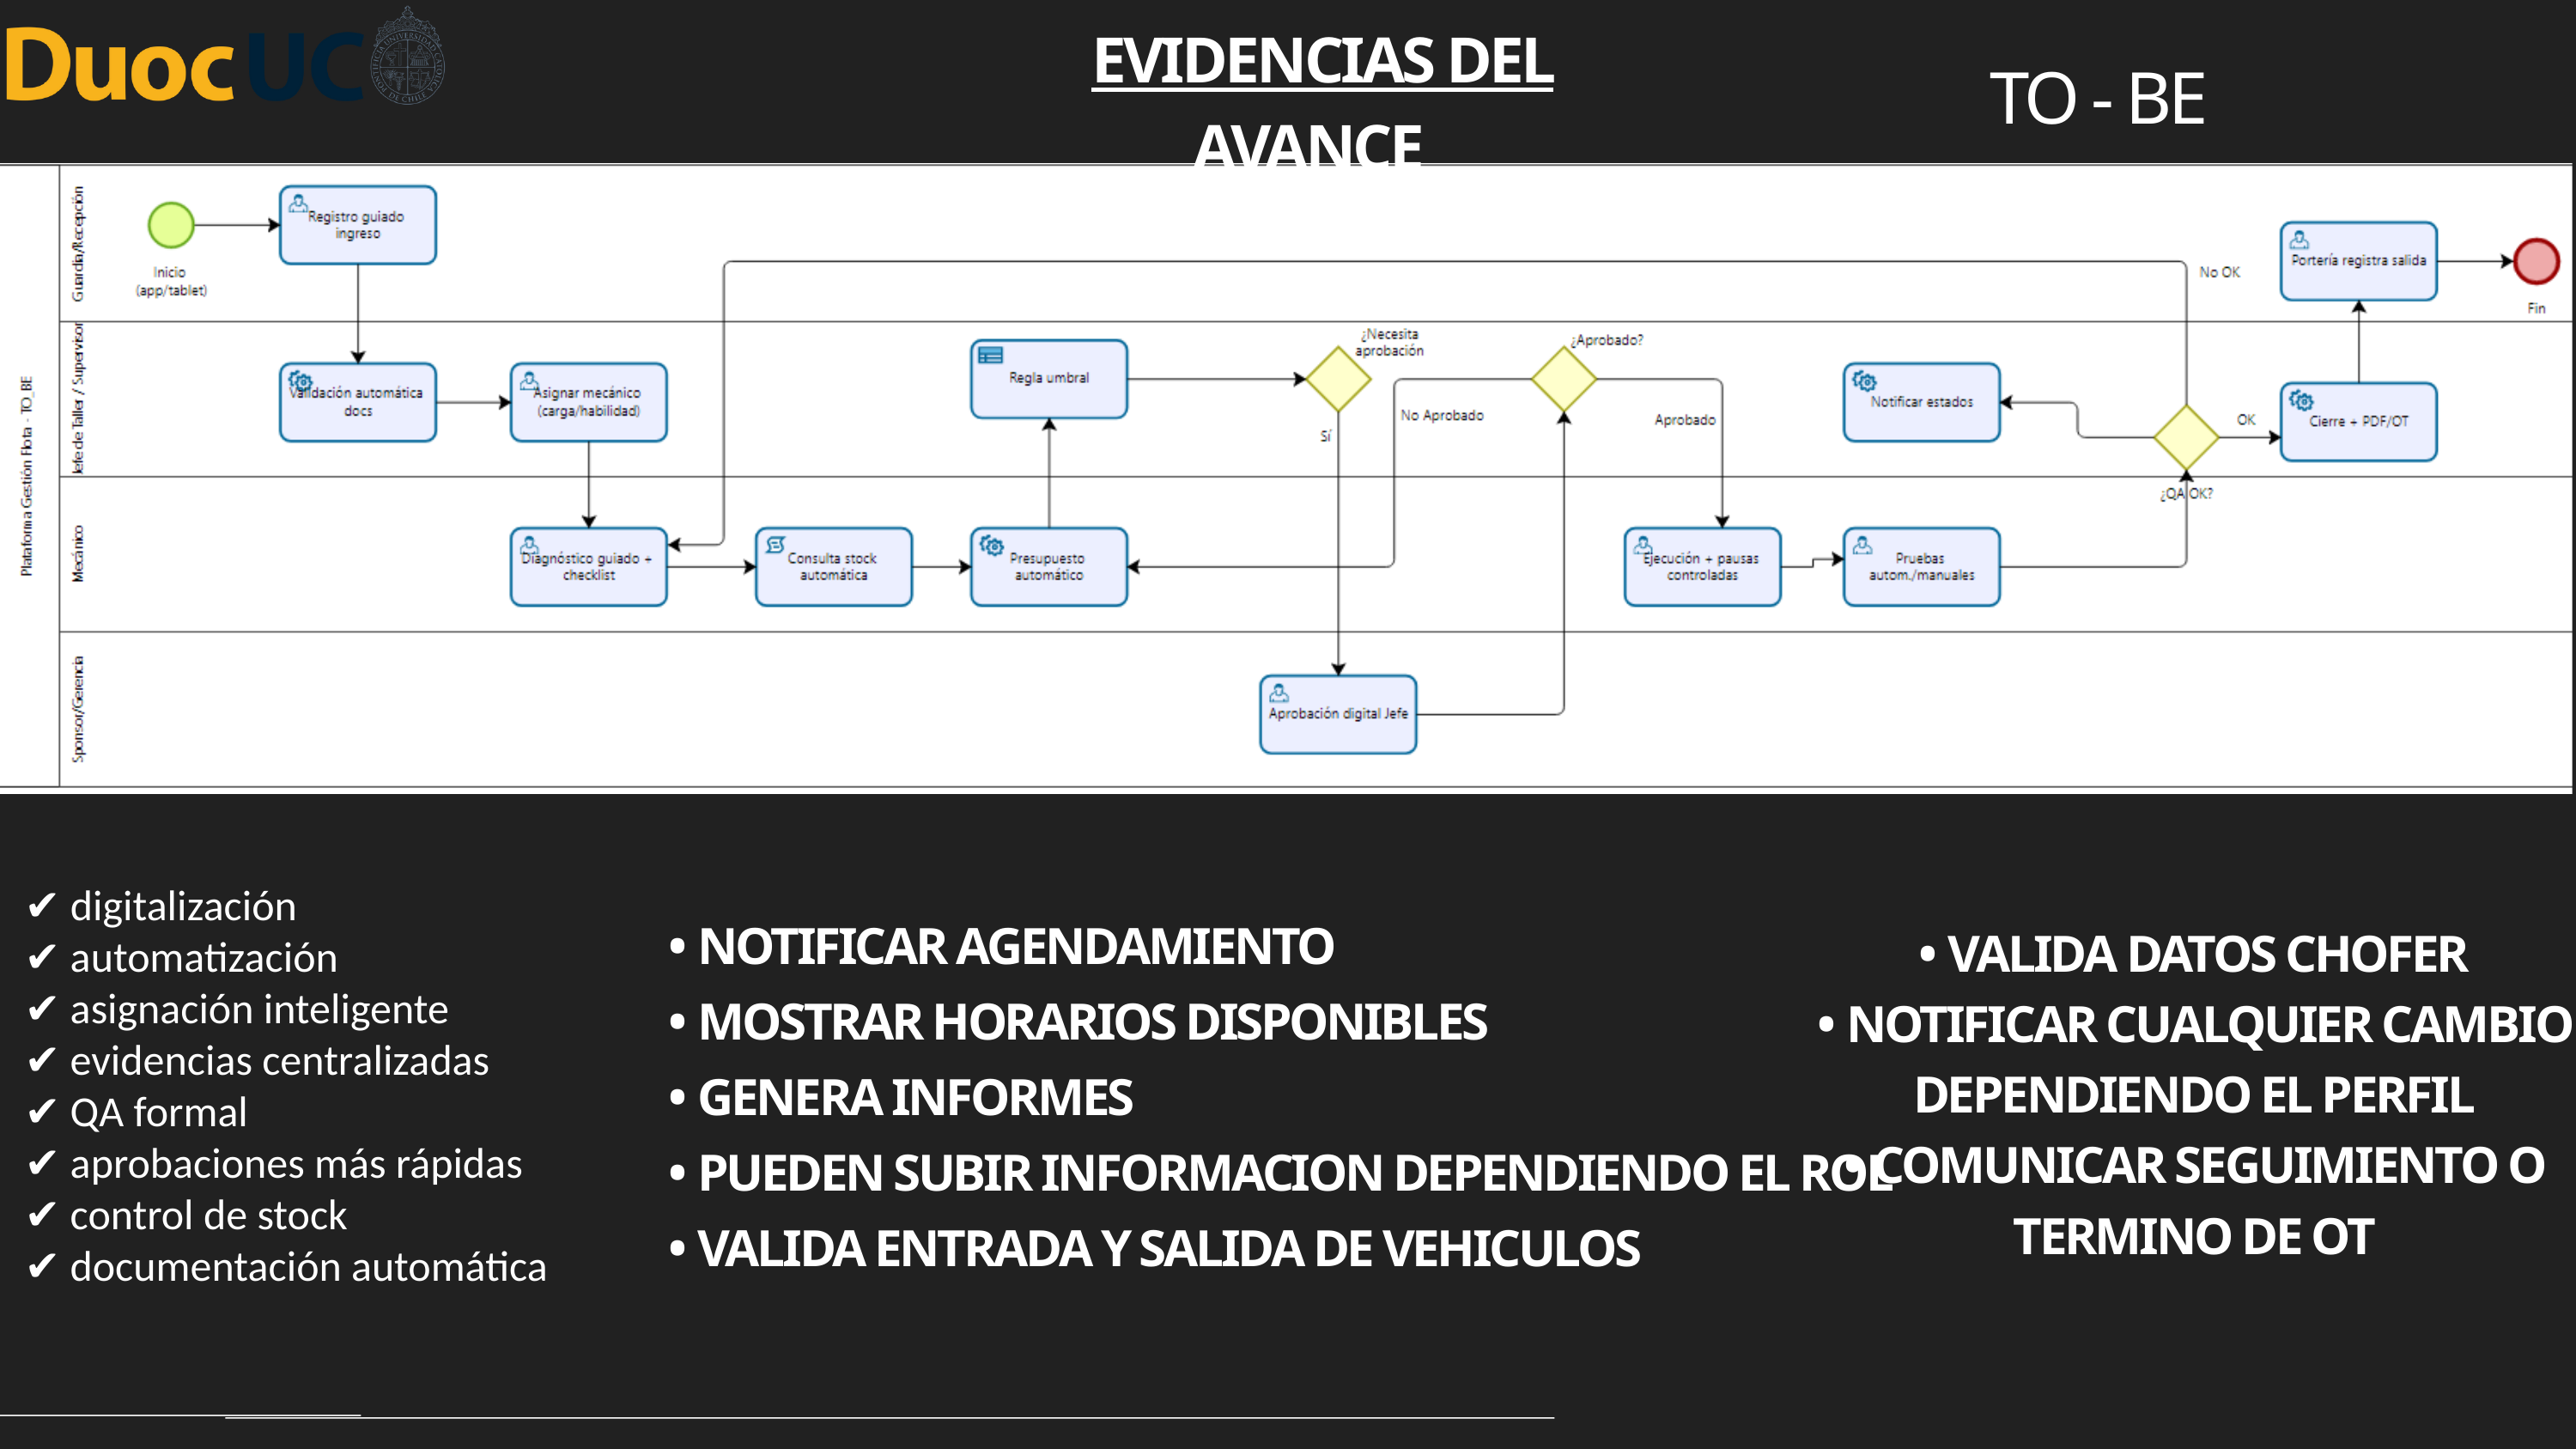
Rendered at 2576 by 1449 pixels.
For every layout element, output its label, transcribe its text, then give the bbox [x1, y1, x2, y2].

text_box [0, 163, 2573, 795]
text_box • NOTIFICAR AGENDAMIENTO • MOSTRAR HORARIOS DISPONIBLES • GENERA INFORMES • PUEDEN SUBIR INFORMACION DEPENDIENDO EL ROL • VALIDA ENTRADA Y SALIDA DE VEHICULOS [859, 899, 1908, 1277]
text_box [0, 0, 451, 111]
text_box EVIDENCIAS DEL AVANCE [972, 7, 1672, 184]
text_box ✔ digitalización ✔ automatización ✔ asignación inteligente ✔ evidencias centralizadas ✔ QA formal ✔ aprobaciones más rápidas ✔ control de stock ✔ documentación automática [11, 870, 859, 1296]
text_box • VALIDA DATOS CHOFER • NOTIFICAR CUALQUIER CAMBIO DEPENDIENDO EL PERFIL • COMUNICAR SEGUIMIENTO O TERMINO DE OT [1771, 911, 2576, 1264]
text_box TO - BE [1766, 38, 2432, 139]
